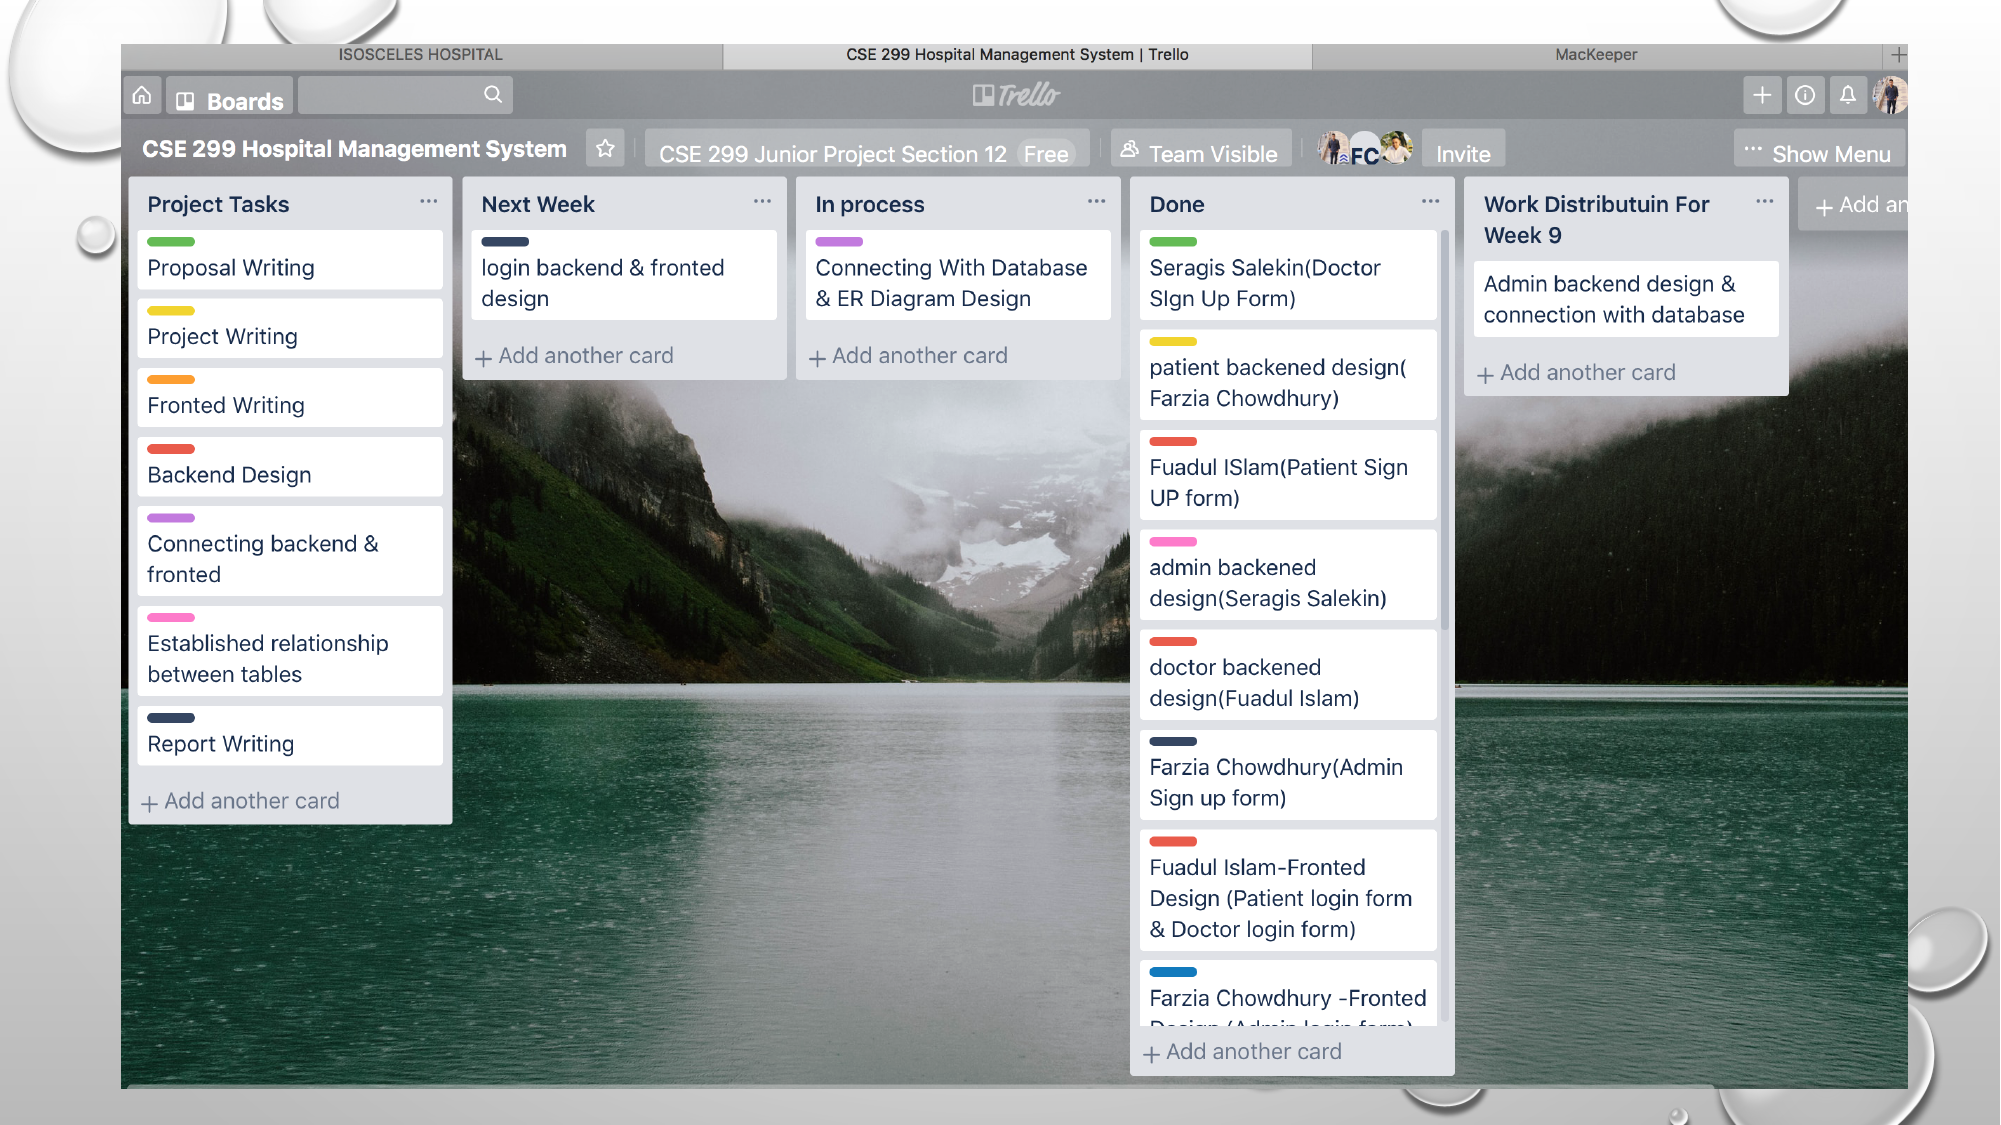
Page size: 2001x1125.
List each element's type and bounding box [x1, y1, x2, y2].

list [121, 44, 1908, 1089]
picture [0, 0, 2000, 1125]
